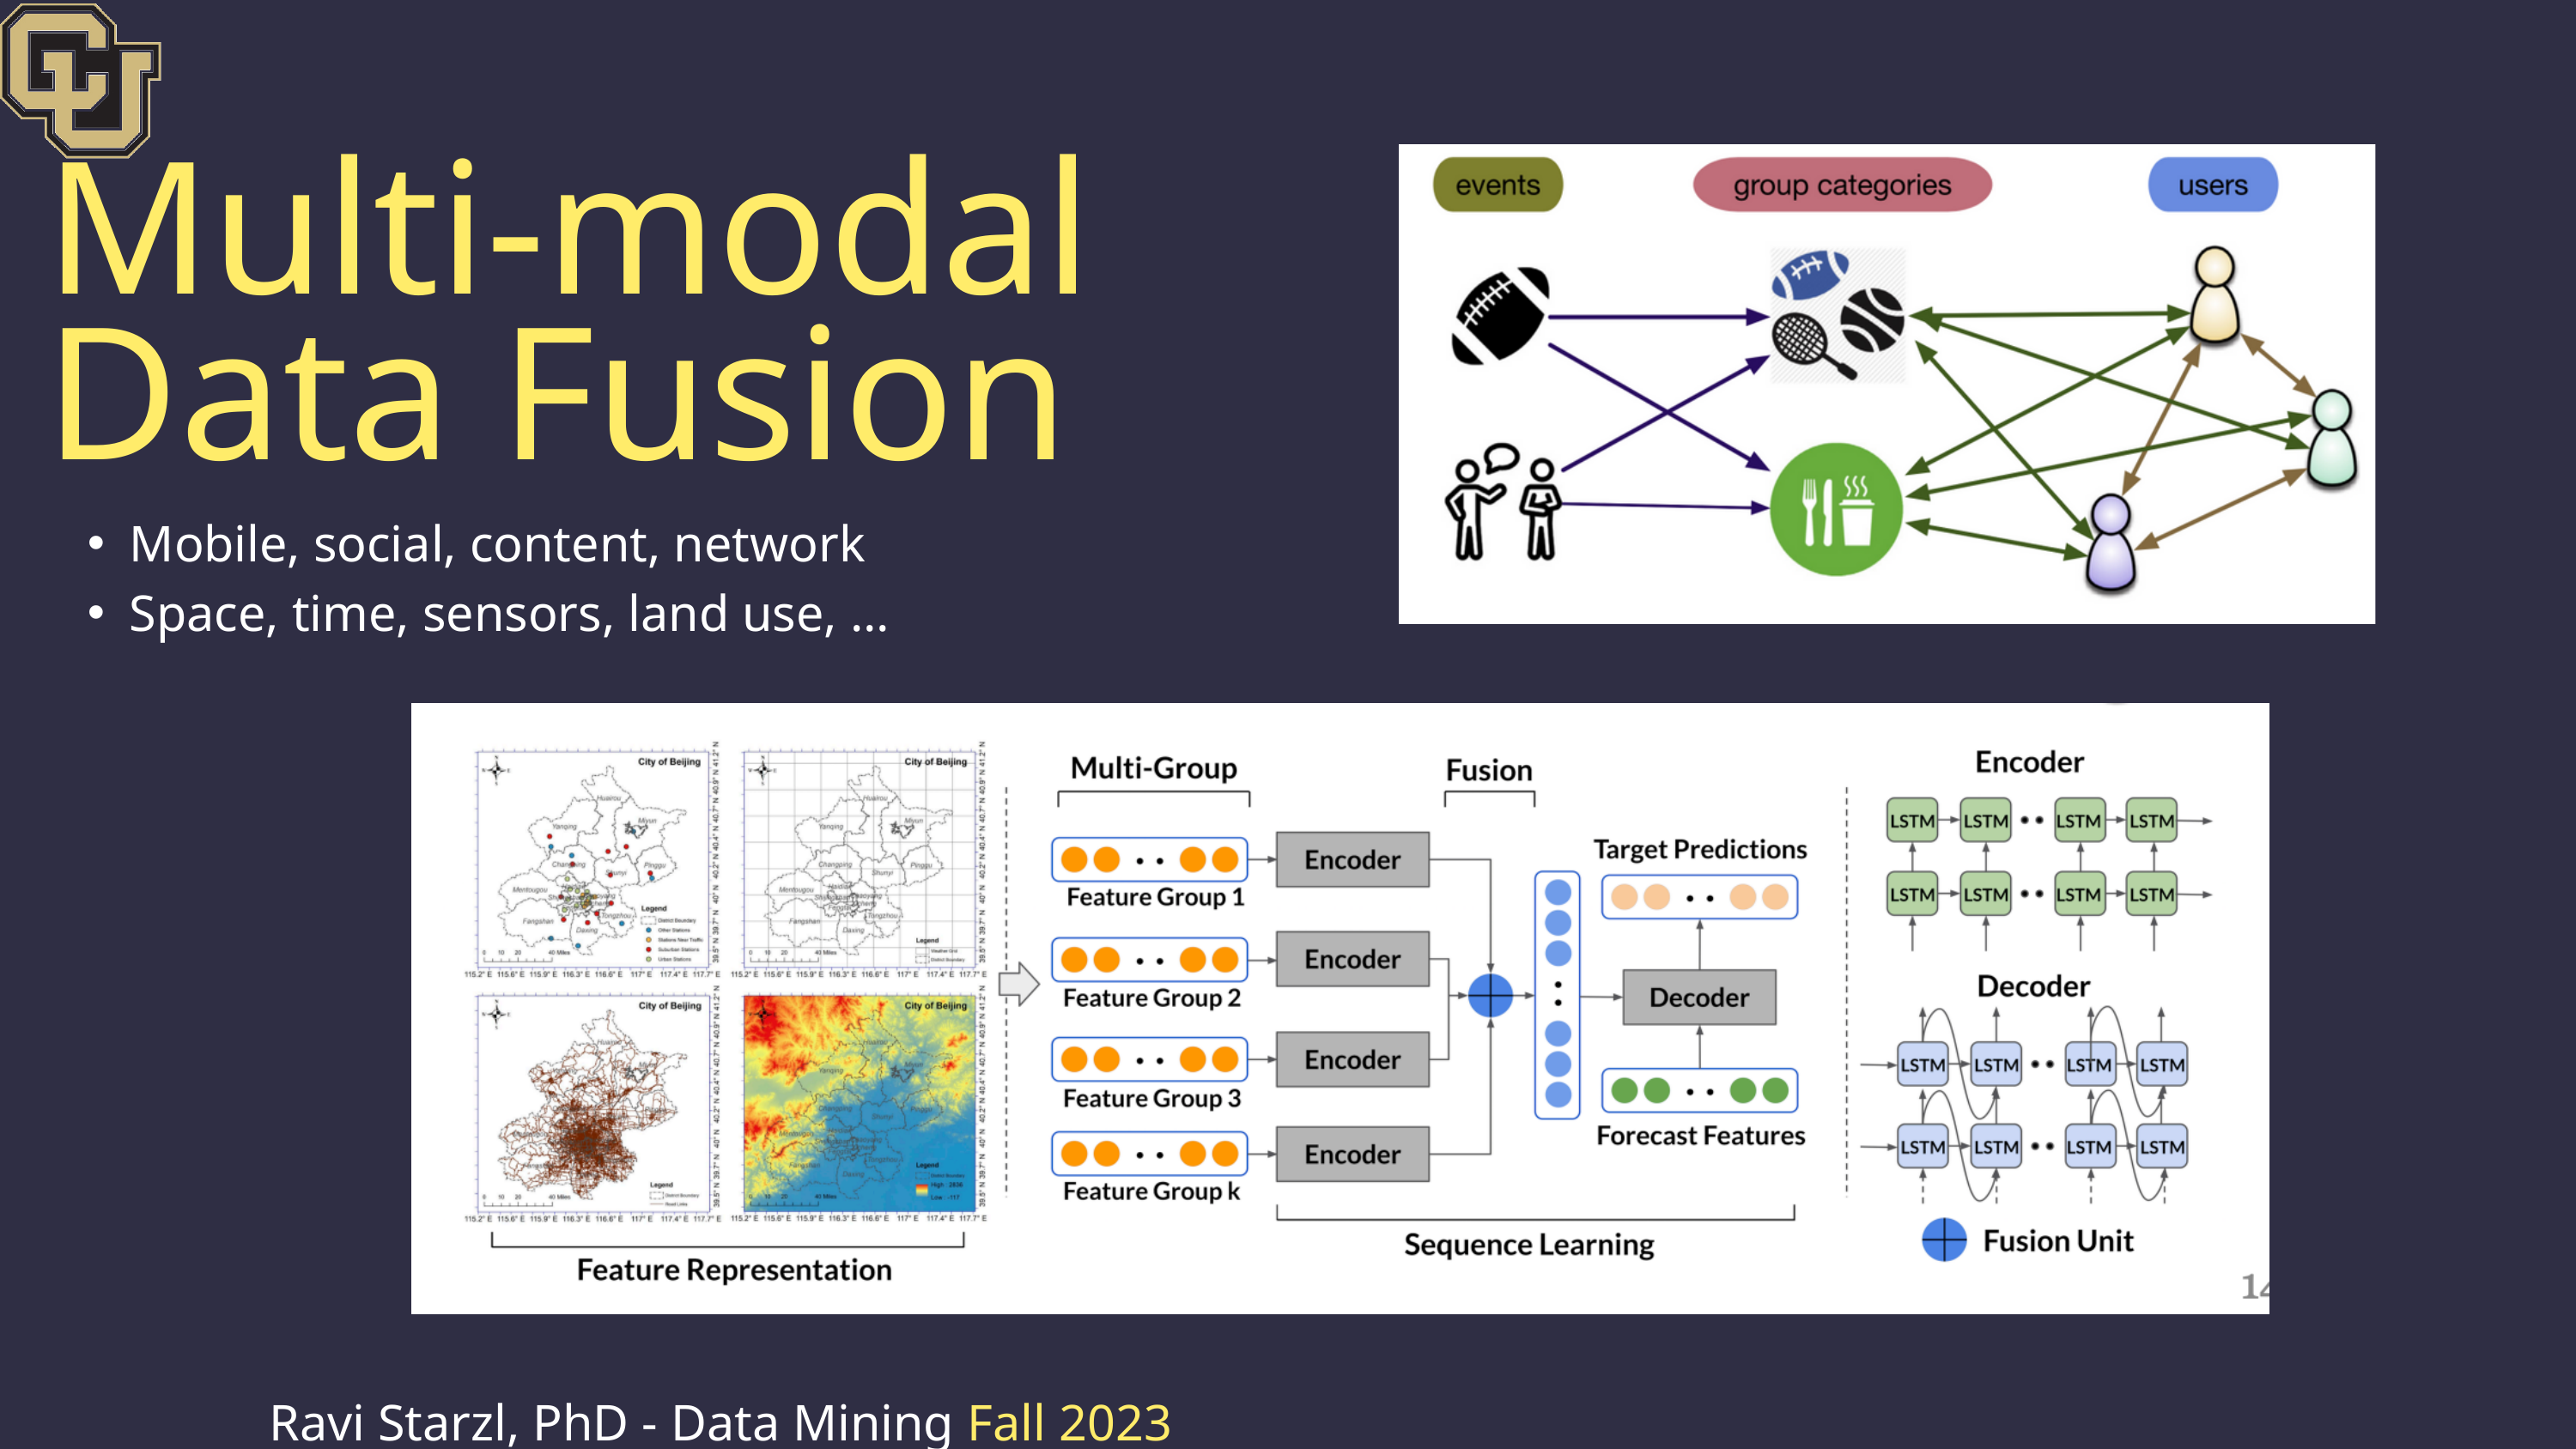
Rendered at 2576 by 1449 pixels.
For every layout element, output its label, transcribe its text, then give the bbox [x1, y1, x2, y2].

text_box [1399, 144, 2376, 624]
text_box [0, 0, 171, 164]
text_box Ravi Starzl, PhD - Data Mining Fall 2023 [248, 1381, 1193, 1449]
text_box [411, 703, 2269, 1314]
text_box Mobile, social, content, network Space, time, sensors, land use, … [45, 502, 1448, 641]
text_box Multi-modal Data Fusion [45, 166, 1473, 497]
